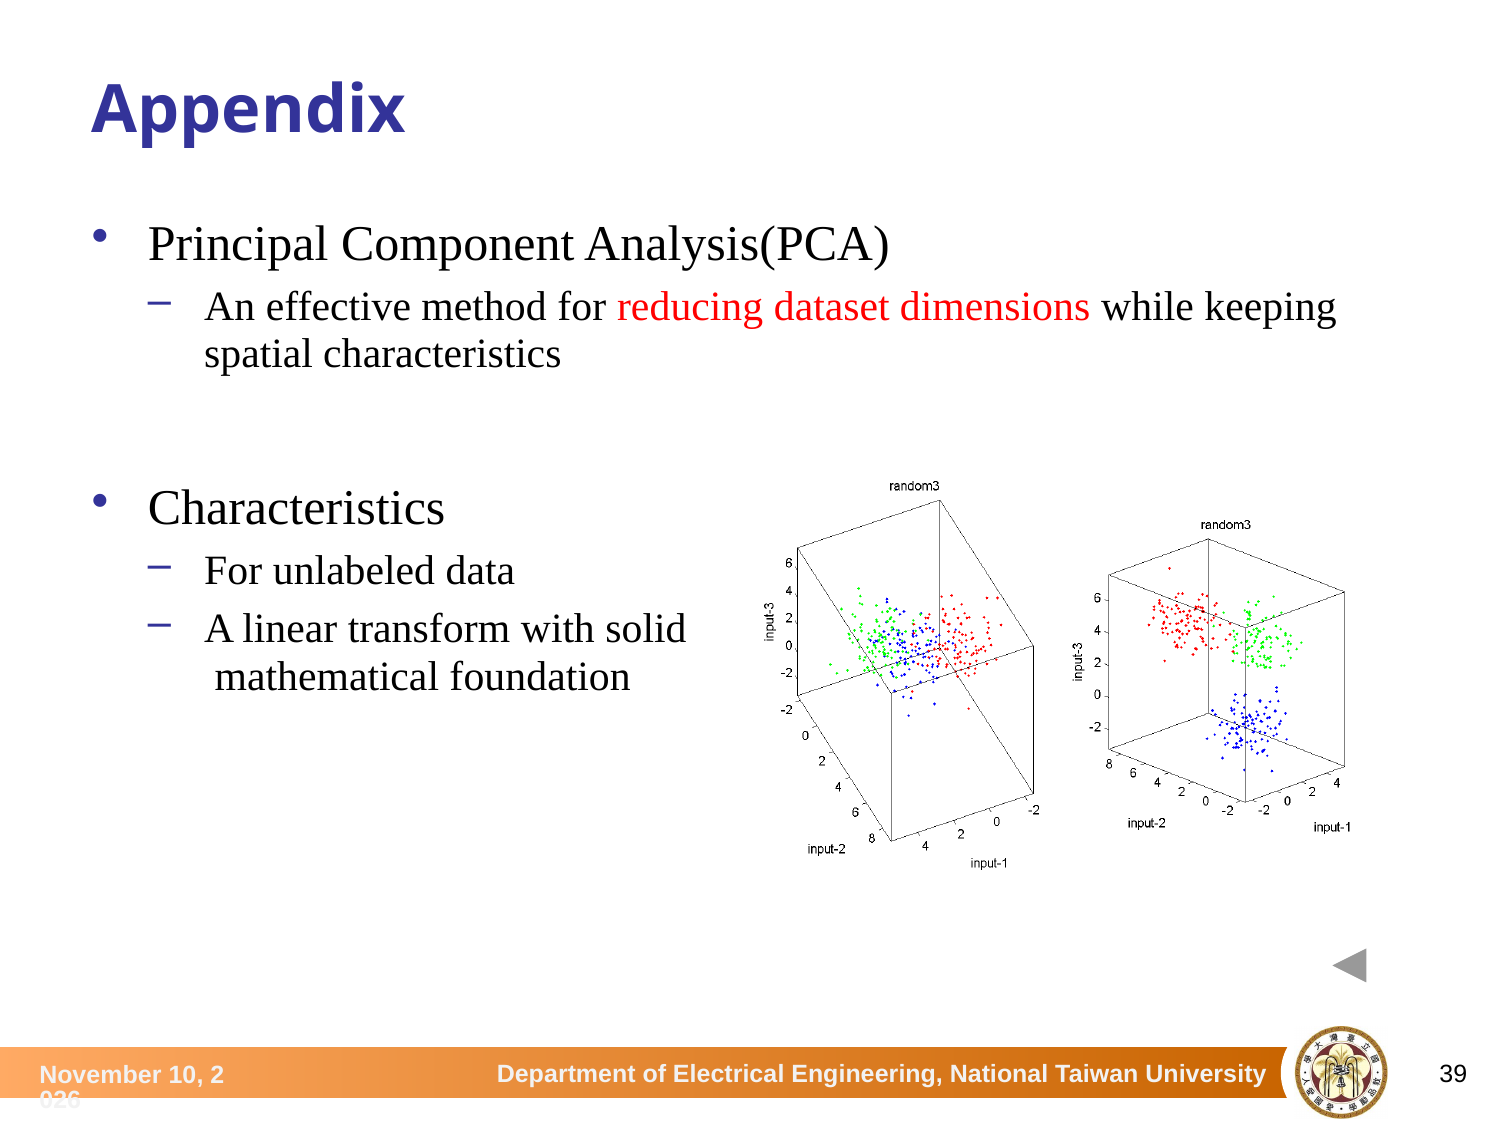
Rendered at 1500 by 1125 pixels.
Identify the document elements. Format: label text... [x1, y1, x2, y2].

picture [704, 414, 1412, 945]
slide_number 39 [1340, 1033, 1483, 1112]
list Principal Component Analysis(PCA) An effective method for reducing dataset dimensions while keeping spatial characteristics Characteristics For unlabeled data A linear transform with solid mathematical foundation [76, 207, 1427, 1017]
picture [1294, 1026, 1388, 1119]
title Appendix [76, 40, 1427, 183]
text_box [1304, 952, 1392, 995]
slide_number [24, 1046, 243, 1101]
